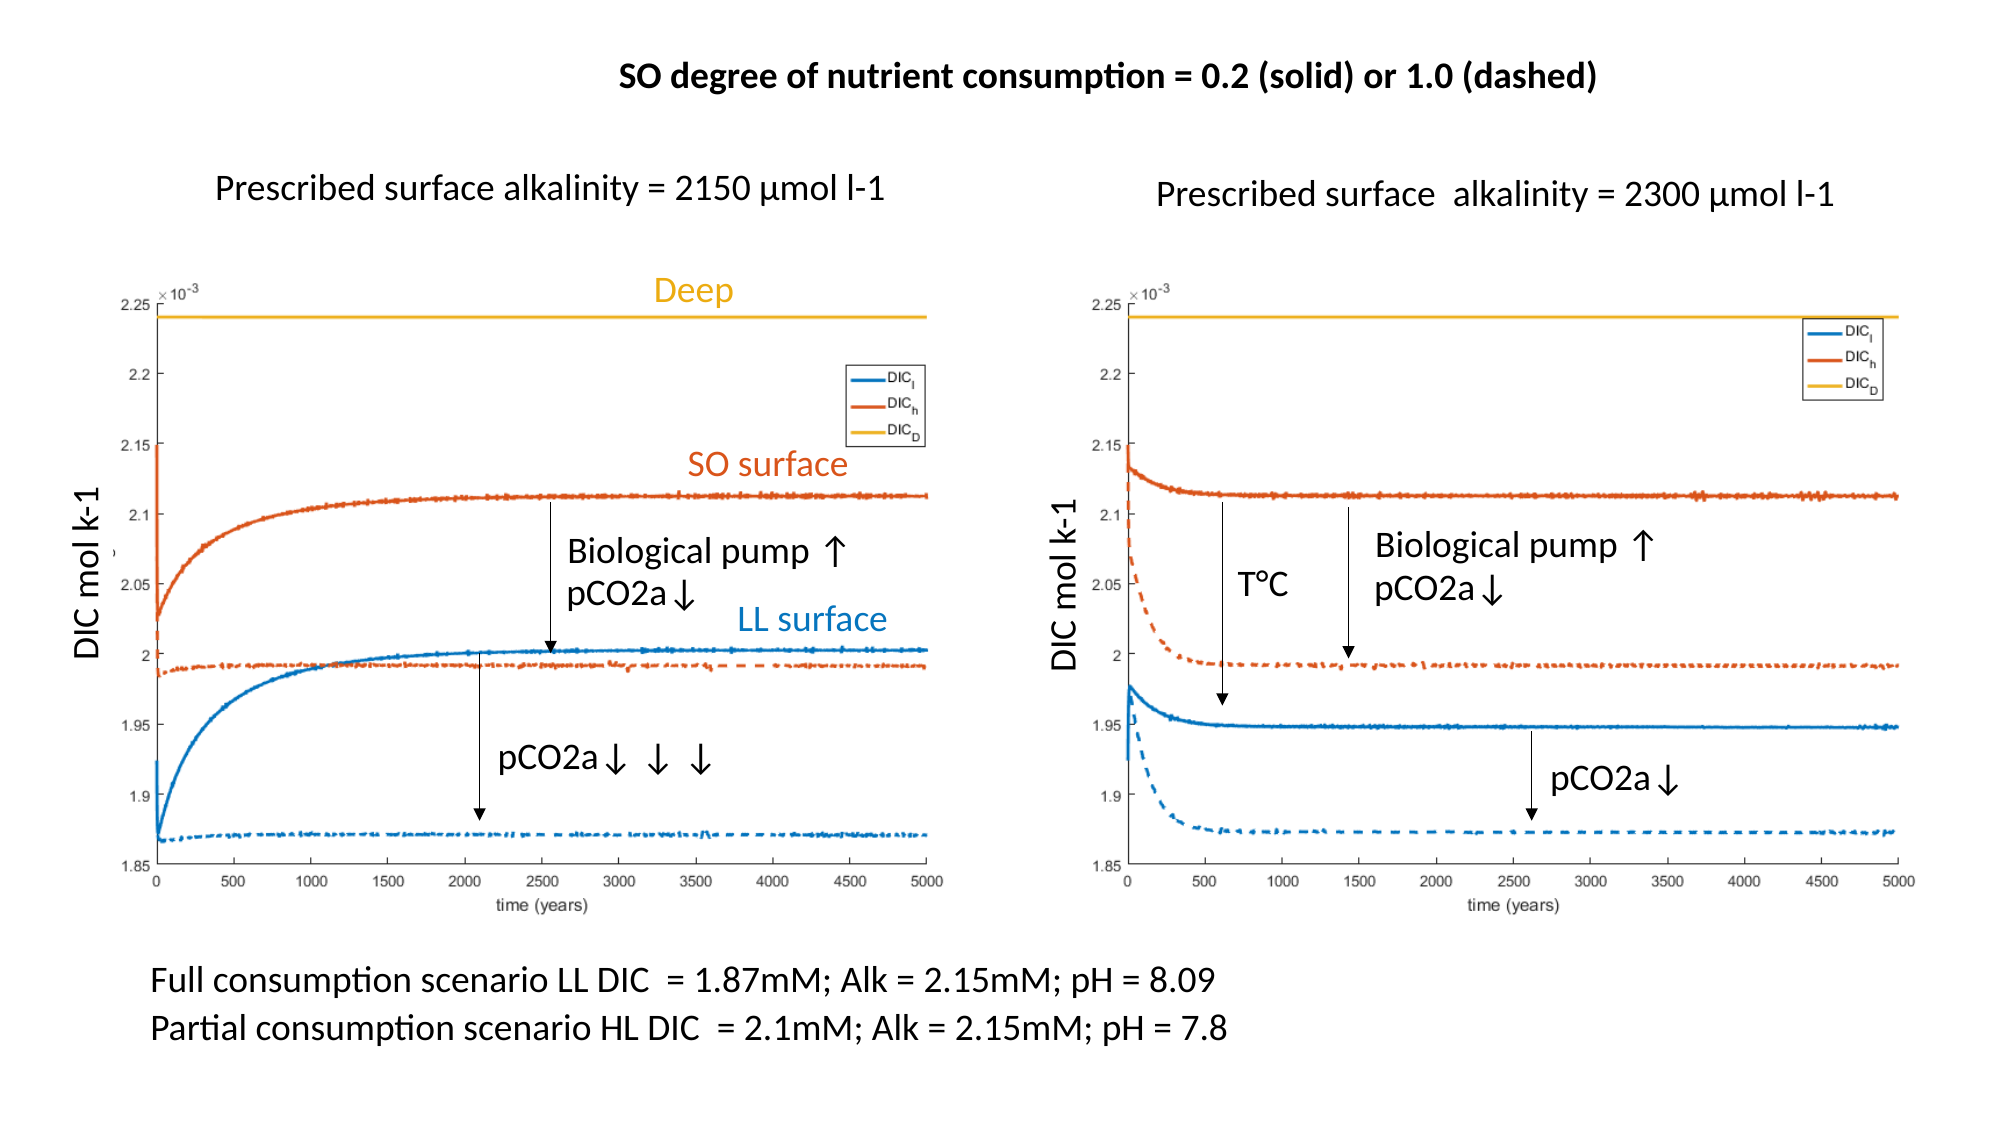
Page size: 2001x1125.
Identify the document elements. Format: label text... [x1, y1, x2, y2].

text_box Prescribed surface alkalinity = 2300 µmol l-1 [1141, 161, 1851, 222]
text_box Full consumption scenario LL DIC = 1.87mM; Alk = 2.15mM; pH = 8.09 [135, 947, 1241, 995]
text_box Prescribed surface alkalinity = 2150 µmol l-1 [200, 155, 901, 216]
text_box Partial consumption scenario HL DIC = 2.1mM; Alk = 2.15mM; pH = 7.8 [135, 995, 1253, 1055]
picture [28, 252, 1993, 940]
text_box SO degree of nutrient consumption = 0.2 (solid) or 1.0 (dashed) [604, 43, 1614, 148]
